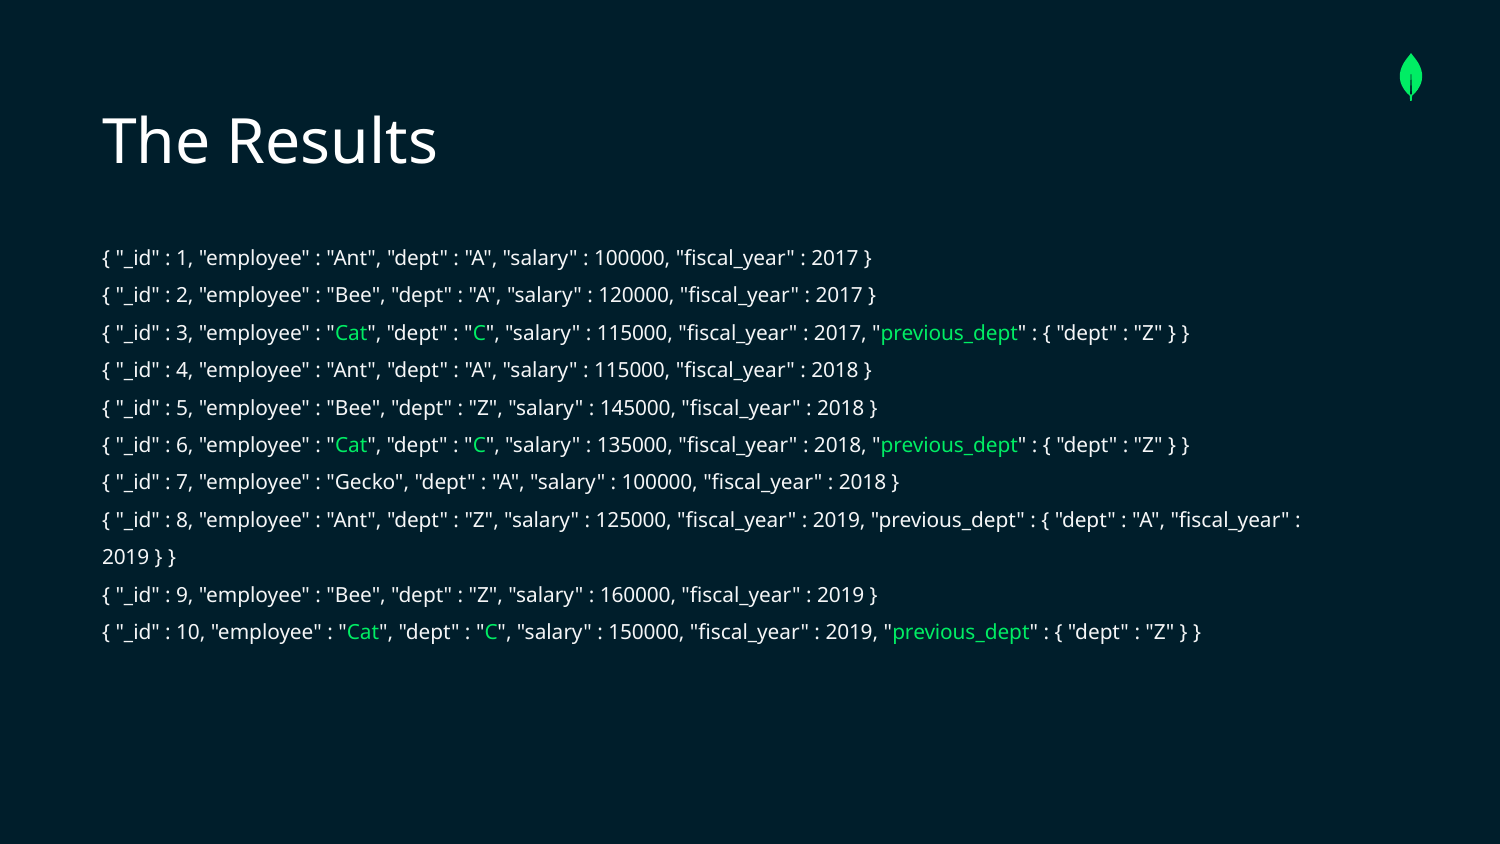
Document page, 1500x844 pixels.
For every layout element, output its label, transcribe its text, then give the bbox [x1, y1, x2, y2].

title The Results [102, 100, 1326, 177]
title { "_id" : 1, "employee" : "Ant", "dept" : "A", "salary" : 100000, "fiscal_year" : 2017 } { "_id" : 2, "employee" : "Bee", "dept" : "A", "salary" : 120000, "fiscal_year" : 2017 } { "_id" : 3, "employee" : "Cat", "dept" : "C", "salary" : 115000, "fiscal_year" : 2017, "previous_dept" : { "dept" : "Z" } } { "_id" : 4, "employee" : "Ant", "dept" : "A", "salary" : 115000, "fiscal_year" : 2018 } { "_id" : 5, "employee" : "Bee", "dept" : "Z", "salary" : 145000, "fiscal_year" : 2018 } { "_id" : 6, "employee" : "Cat", "dept" : "C", "salary" : 135000, "fiscal_year" : 2018, "previous_dept" : { "dept" : "Z" } } { "_id" : 7, "employee" : "Gecko", "dept" : "A", "salary" : 100000, "fiscal_year" : 2018 } { "_id" : 8, "employee" : "Ant", "dept" : "Z", "salary" : 125000, "fiscal_year" : 2019, "previous_dept" : { "dept" : "A", "fiscal_year" : 2019 } } { "_id" : 9, "employee" : "Bee", "dept" : "Z", "salary" : 160000, "fiscal_year" : 2019 } { "_id" : 10, "employee" : "Cat", "dept" : "C", "salary" : 150000, "fiscal_year" : 2019, "previous_dept" : { "dept" : "Z" } } [102, 232, 1326, 731]
